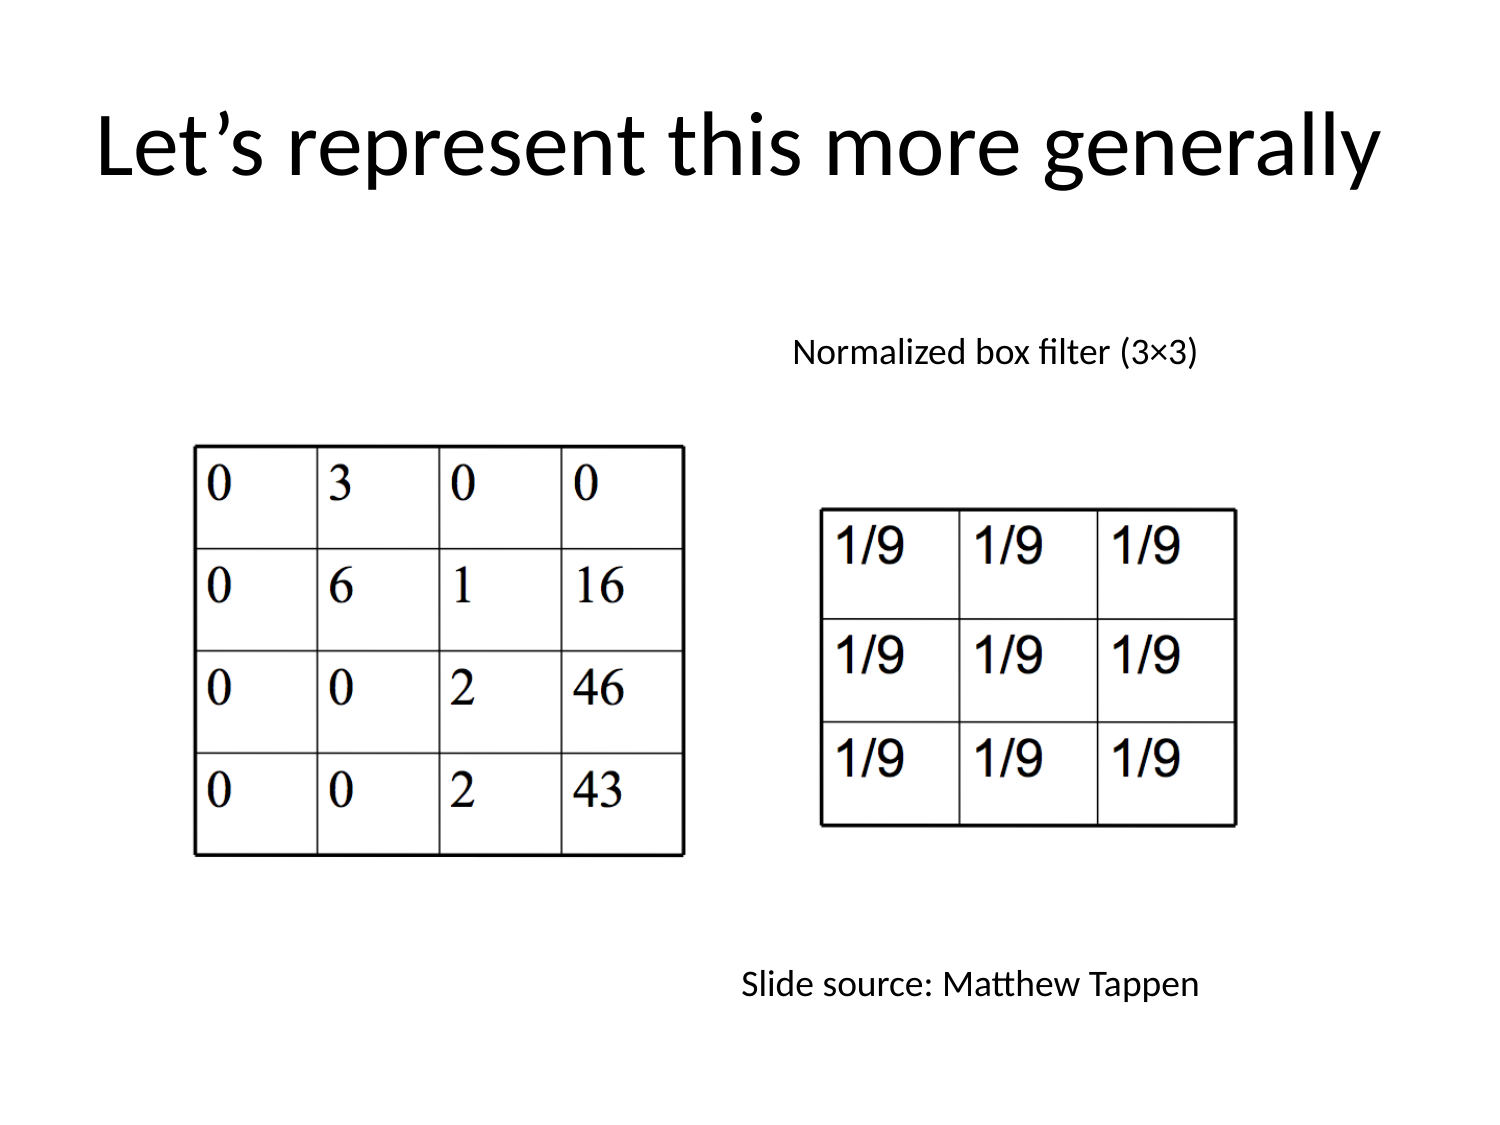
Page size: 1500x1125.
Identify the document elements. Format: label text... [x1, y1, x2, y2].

text_box Normalized box filter (3×3) [777, 319, 1257, 380]
picture [151, 403, 1346, 952]
text_box Slide source: Matthew Tappen [726, 960, 1284, 1012]
text_box Let’s represent this more generally [74, 45, 1425, 233]
